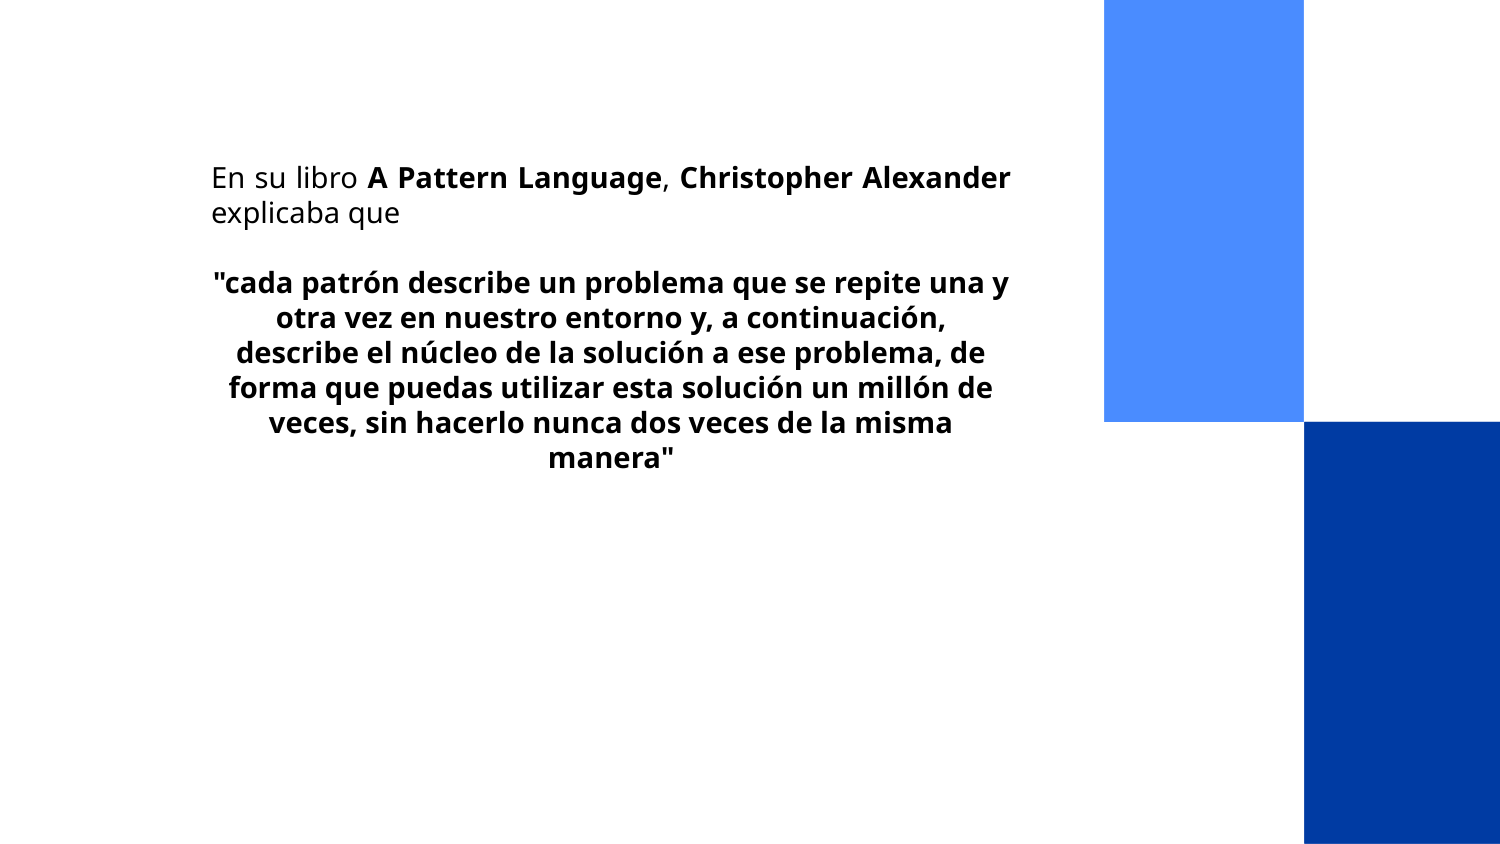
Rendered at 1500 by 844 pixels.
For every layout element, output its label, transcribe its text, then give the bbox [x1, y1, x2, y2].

text_box [1304, 421, 1500, 844]
list En su libro A Pattern Language, Christopher Alexander explicaba que "cada patrón describe un problema que se repite una y otra vez en nuestro entorno y, a continuación, describe el núcleo de la solución a ese problema, de forma que puedas utilizar esta solución un millón de veces, sin hacerlo nunca dos veces de la misma manera" [196, 144, 1027, 700]
text_box [1104, 0, 1304, 422]
